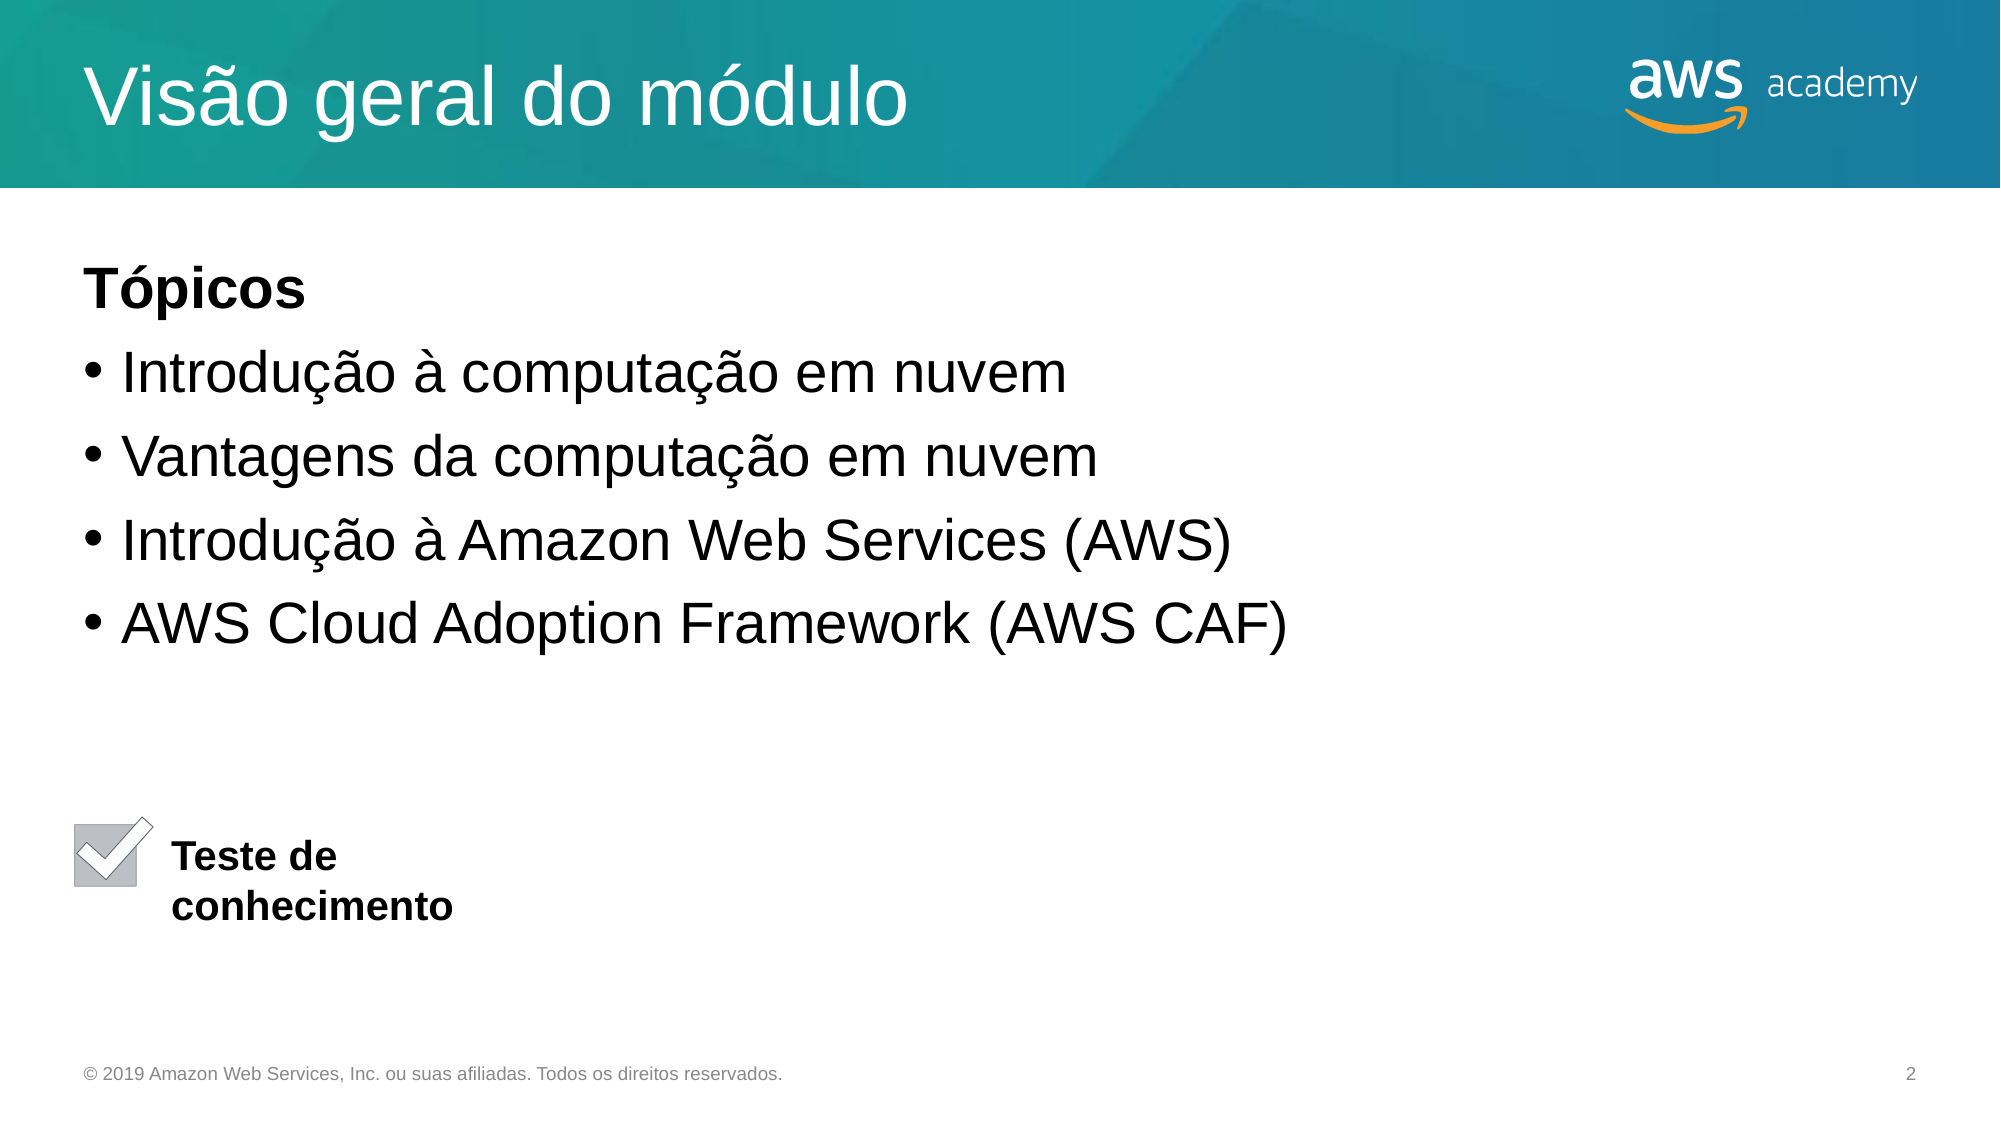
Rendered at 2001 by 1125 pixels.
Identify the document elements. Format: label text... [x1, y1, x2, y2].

list Tópicos Introdução à computação em nuvem Vantagens da computação em nuvem Introdução à Amazon Web Services (AWS) AWS Cloud Adoption Framework (AWS CAF) [68, 250, 1932, 1014]
picture [0, 0, 2000, 188]
title Visão geral do módulo [68, 59, 1551, 138]
footer © 2019 Amazon Web Services, Inc. ou suas afiliadas. Todos os direitos reservados. [68, 1042, 819, 1103]
slide_number 2 [1481, 1042, 1932, 1103]
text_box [68, 807, 534, 896]
